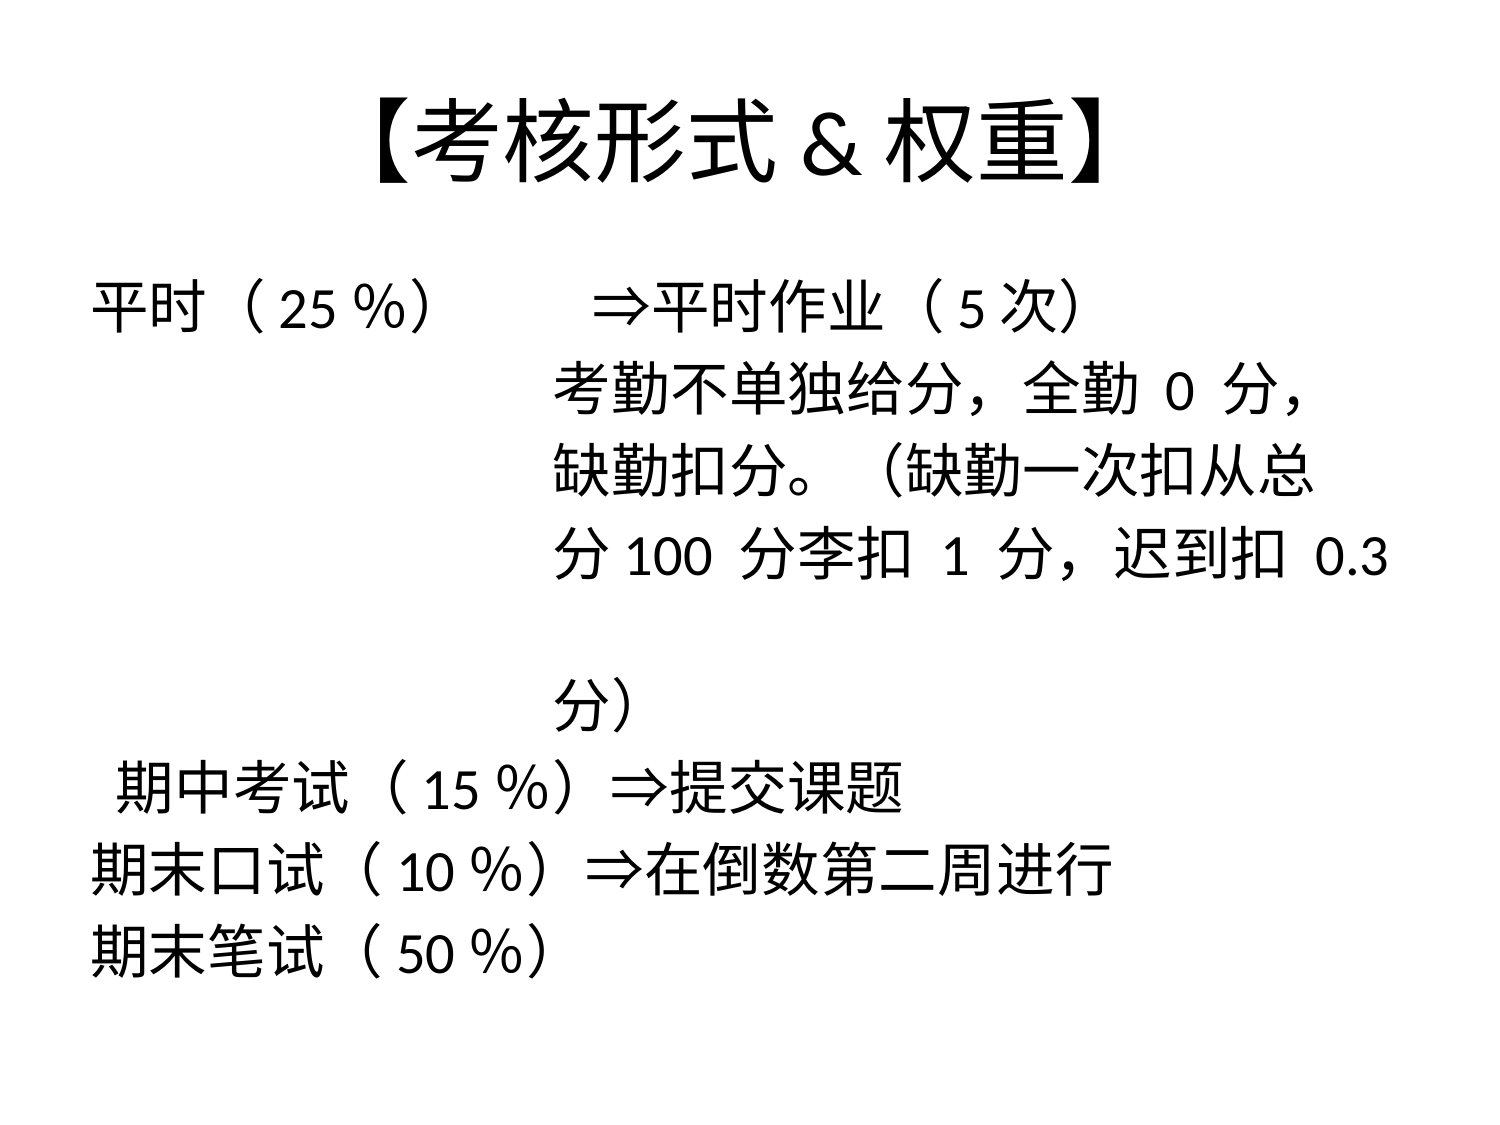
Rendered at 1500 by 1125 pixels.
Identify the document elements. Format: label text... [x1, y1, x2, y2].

list 平时（25％） ⇒平时作业（5次） 考勤不单独给分，全勤 0 分， 缺勤扣分。（缺勤一次扣从总 分100 分李扣 1 分，迟到扣 0.3 分） 期中考试（15％）⇒提交课题 期末口试（10％）⇒在倒数第二周进行 期末笔试（50％） [75, 262, 1425, 1005]
title 【考核形式&权重】 [75, 45, 1425, 233]
